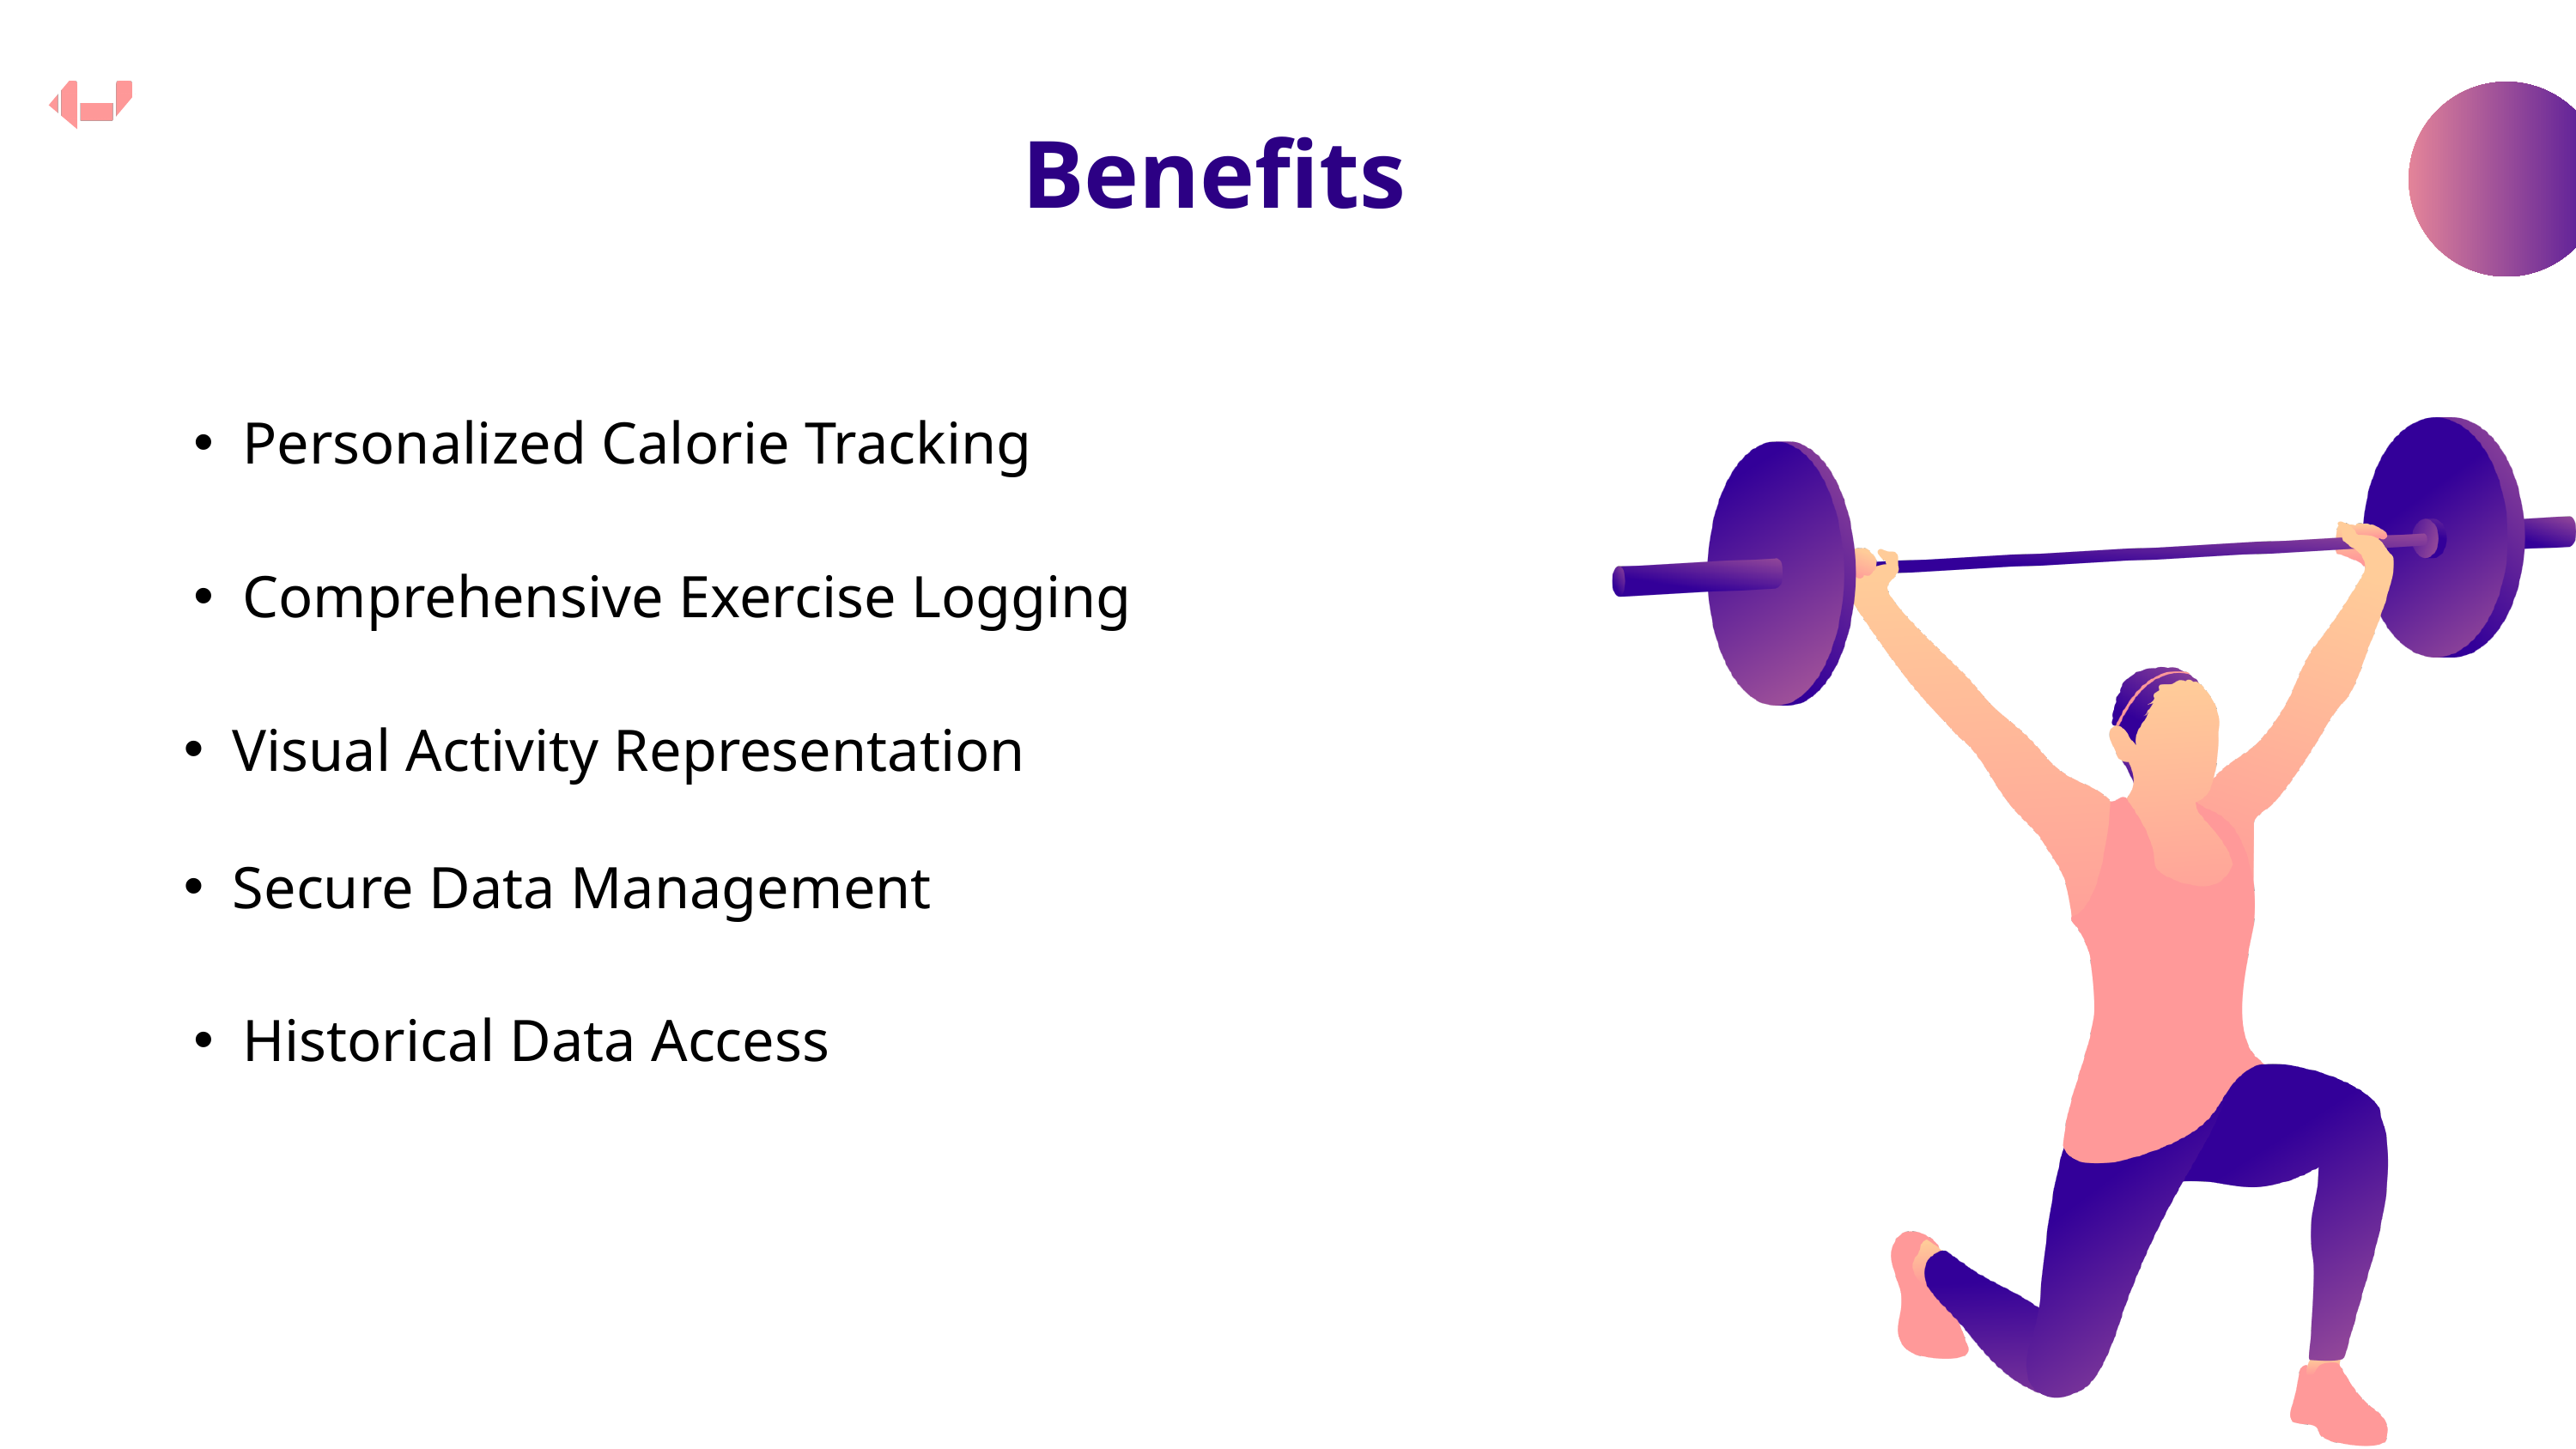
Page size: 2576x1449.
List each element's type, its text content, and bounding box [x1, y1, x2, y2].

text_box Comprehensive Exercise Logging [144, 549, 1185, 629]
text_box [48, 44, 145, 143]
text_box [2408, 82, 2576, 277]
text_box Secure Data Management [135, 840, 988, 920]
text_box Personalized Calorie Tracking [144, 395, 1083, 476]
text_box [1612, 417, 2576, 1449]
text_box Benefits [669, 96, 1759, 227]
text_box Historical Data Access [144, 992, 879, 1074]
text_box Visual Activity Representation [135, 702, 1078, 783]
